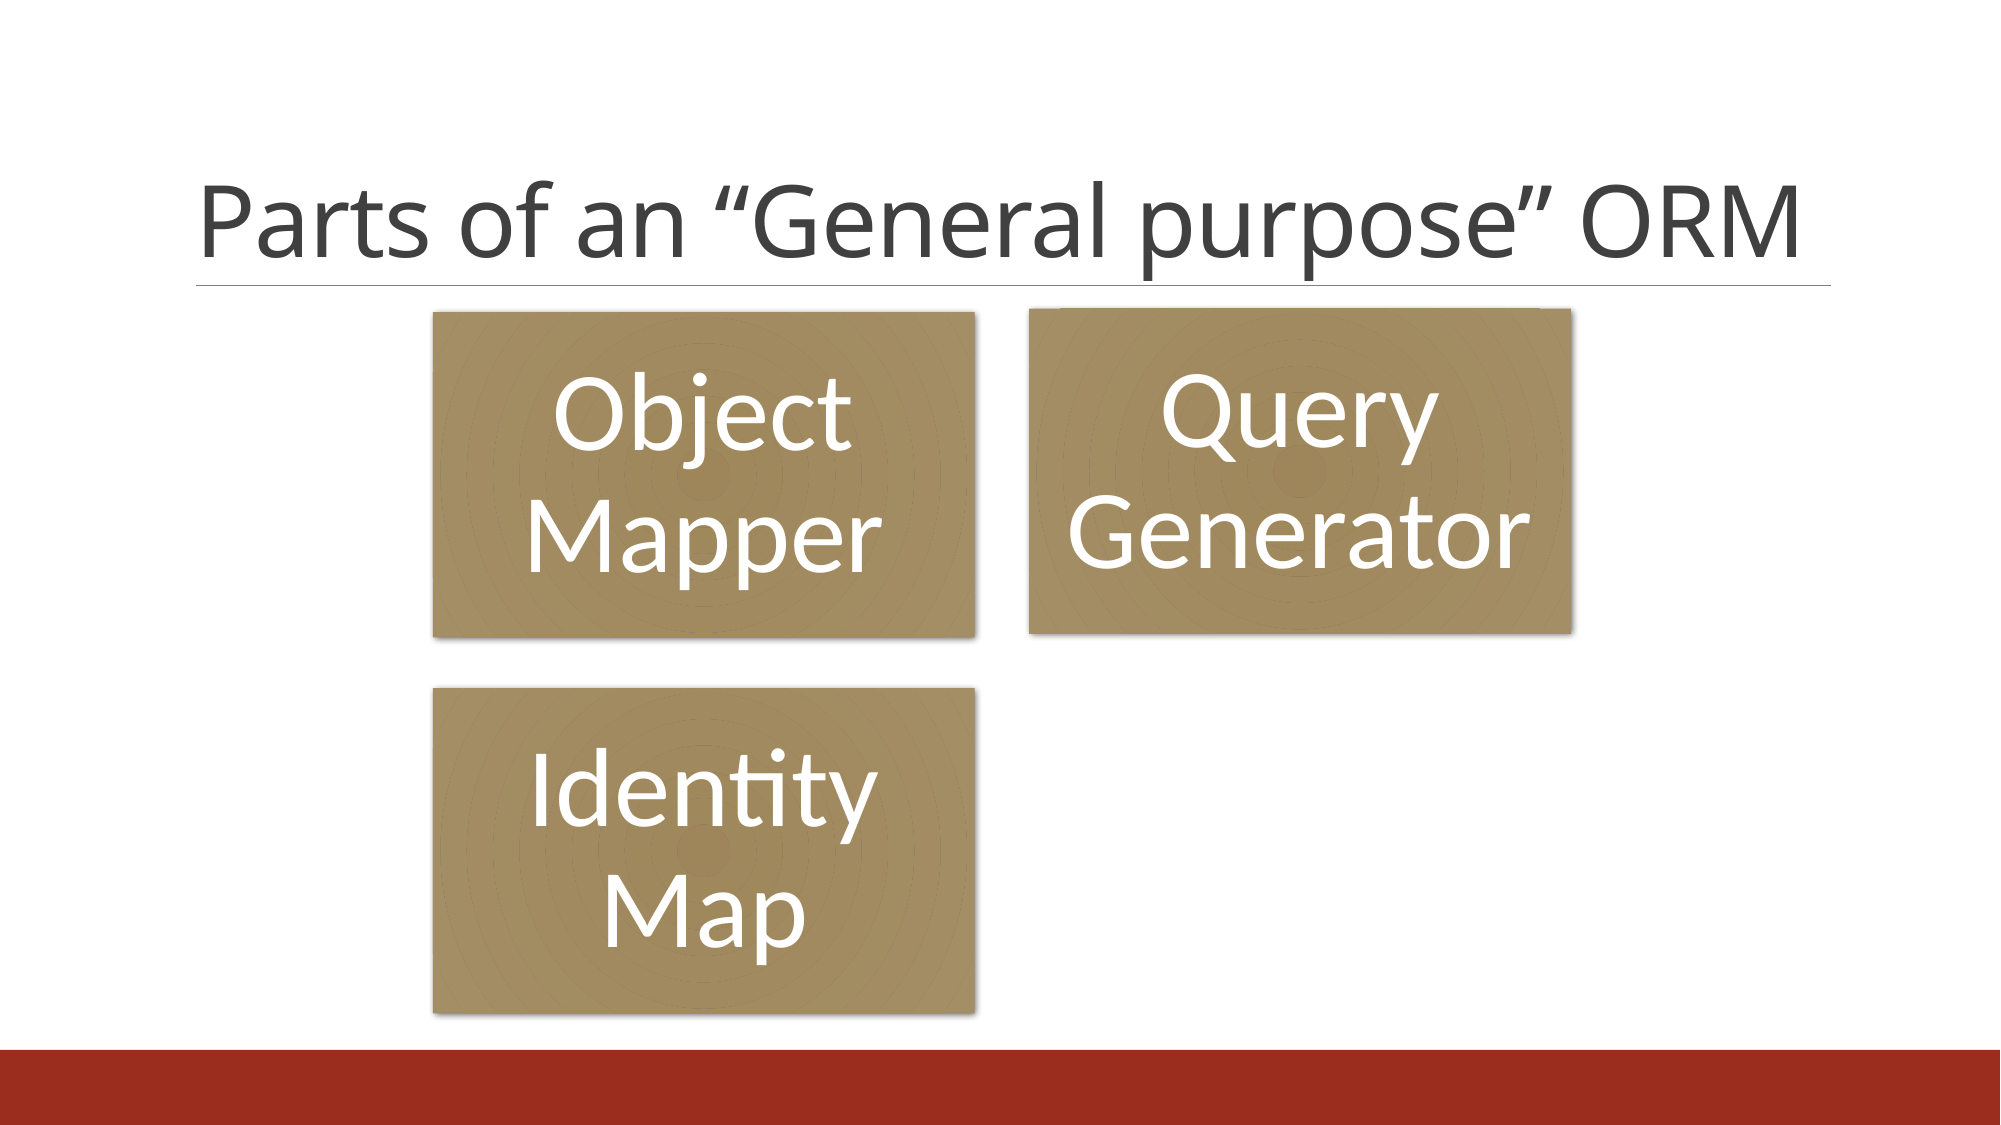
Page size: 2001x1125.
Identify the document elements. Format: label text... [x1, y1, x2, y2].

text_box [432, 687, 976, 1014]
title Parts of an “General purpose” ORM [180, 47, 1830, 285]
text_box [432, 311, 976, 638]
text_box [1028, 308, 1572, 635]
